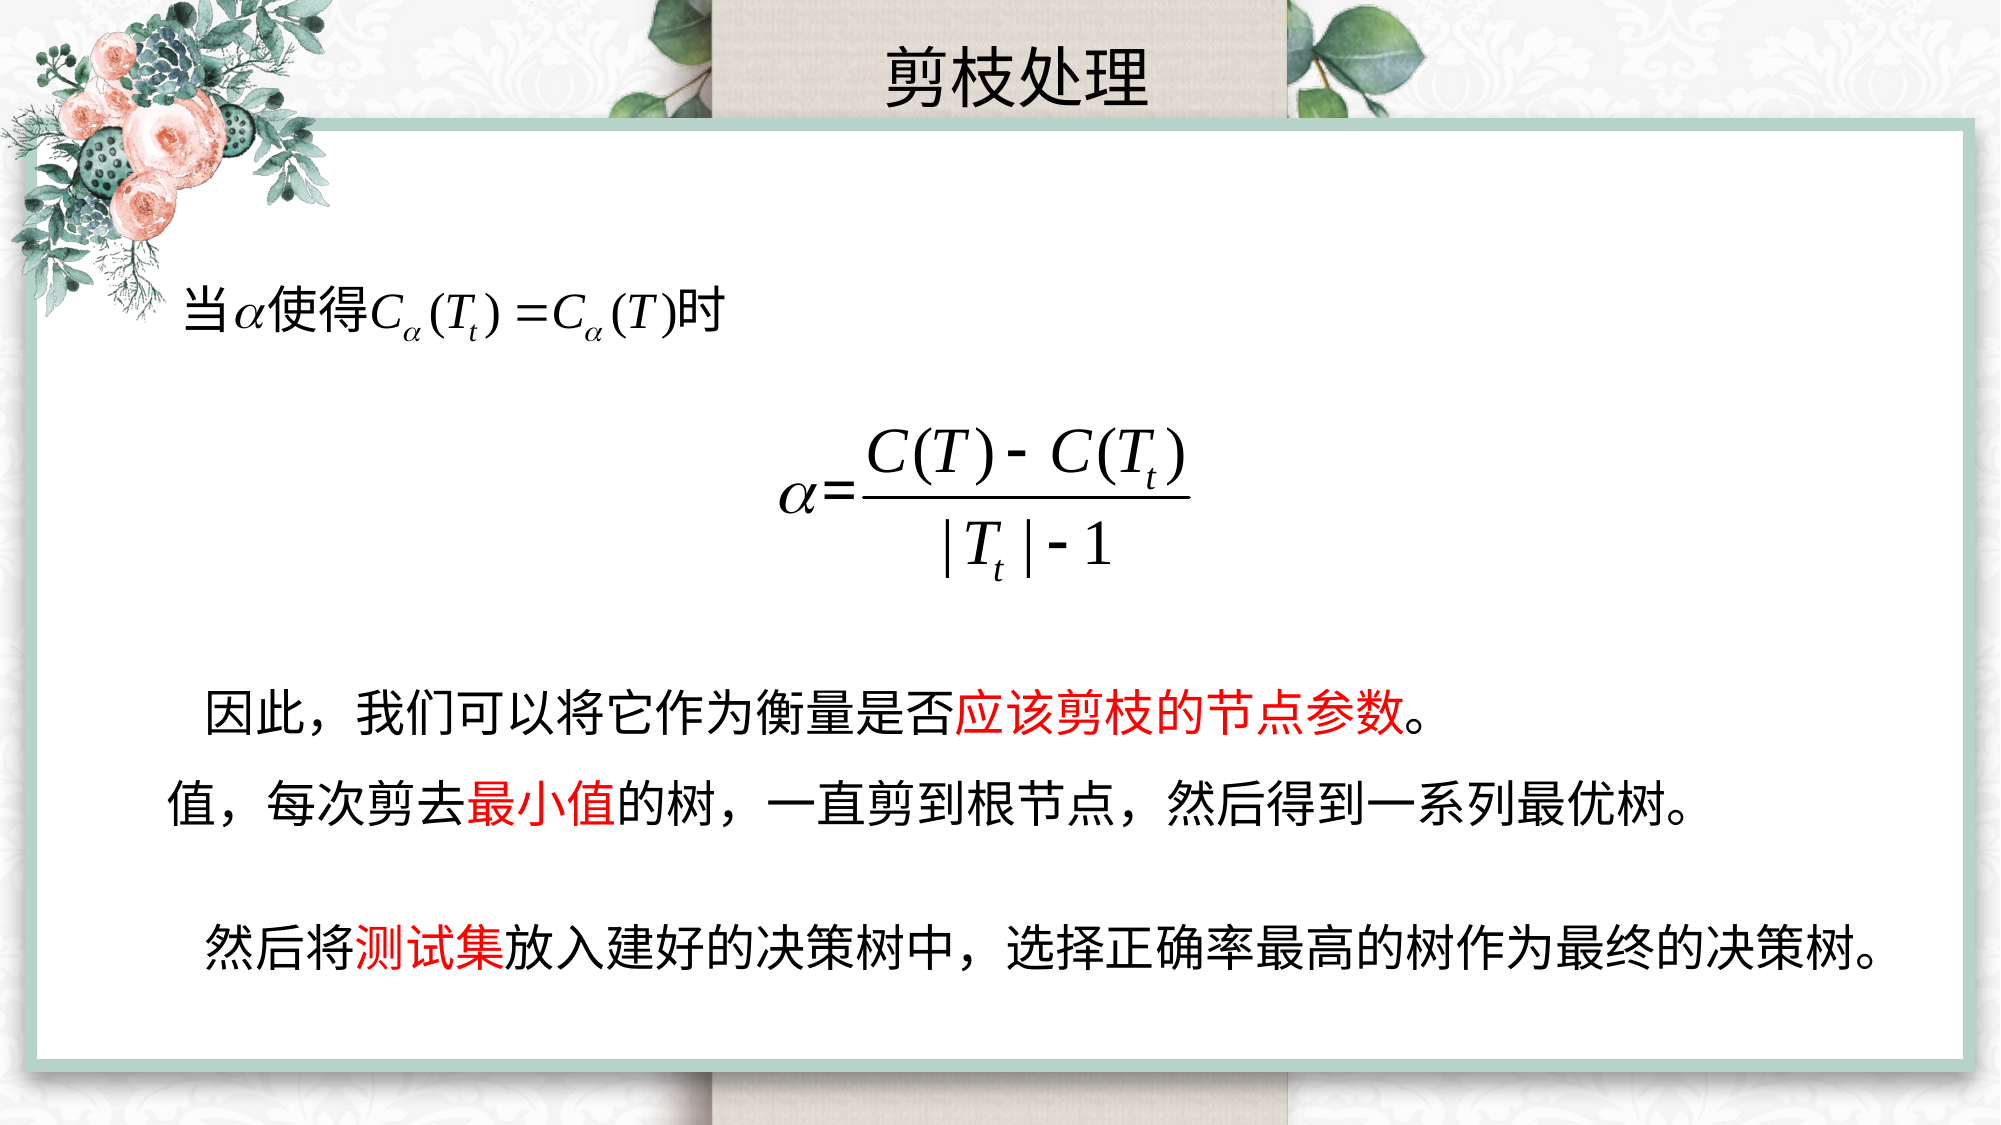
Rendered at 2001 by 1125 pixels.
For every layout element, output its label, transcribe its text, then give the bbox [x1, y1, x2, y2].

text_box 剪枝处理 [517, 28, 1518, 124]
text_box 因此，我们可以将它作为衡量是否应该剪枝的节点参数。 [190, 674, 1886, 750]
picture [0, 0, 2000, 1125]
text_box [30, 124, 1970, 1067]
text_box 然后将测试集放入建好的决策树中，选择正确率最高的树作为最终的决策树。 [190, 908, 1886, 984]
